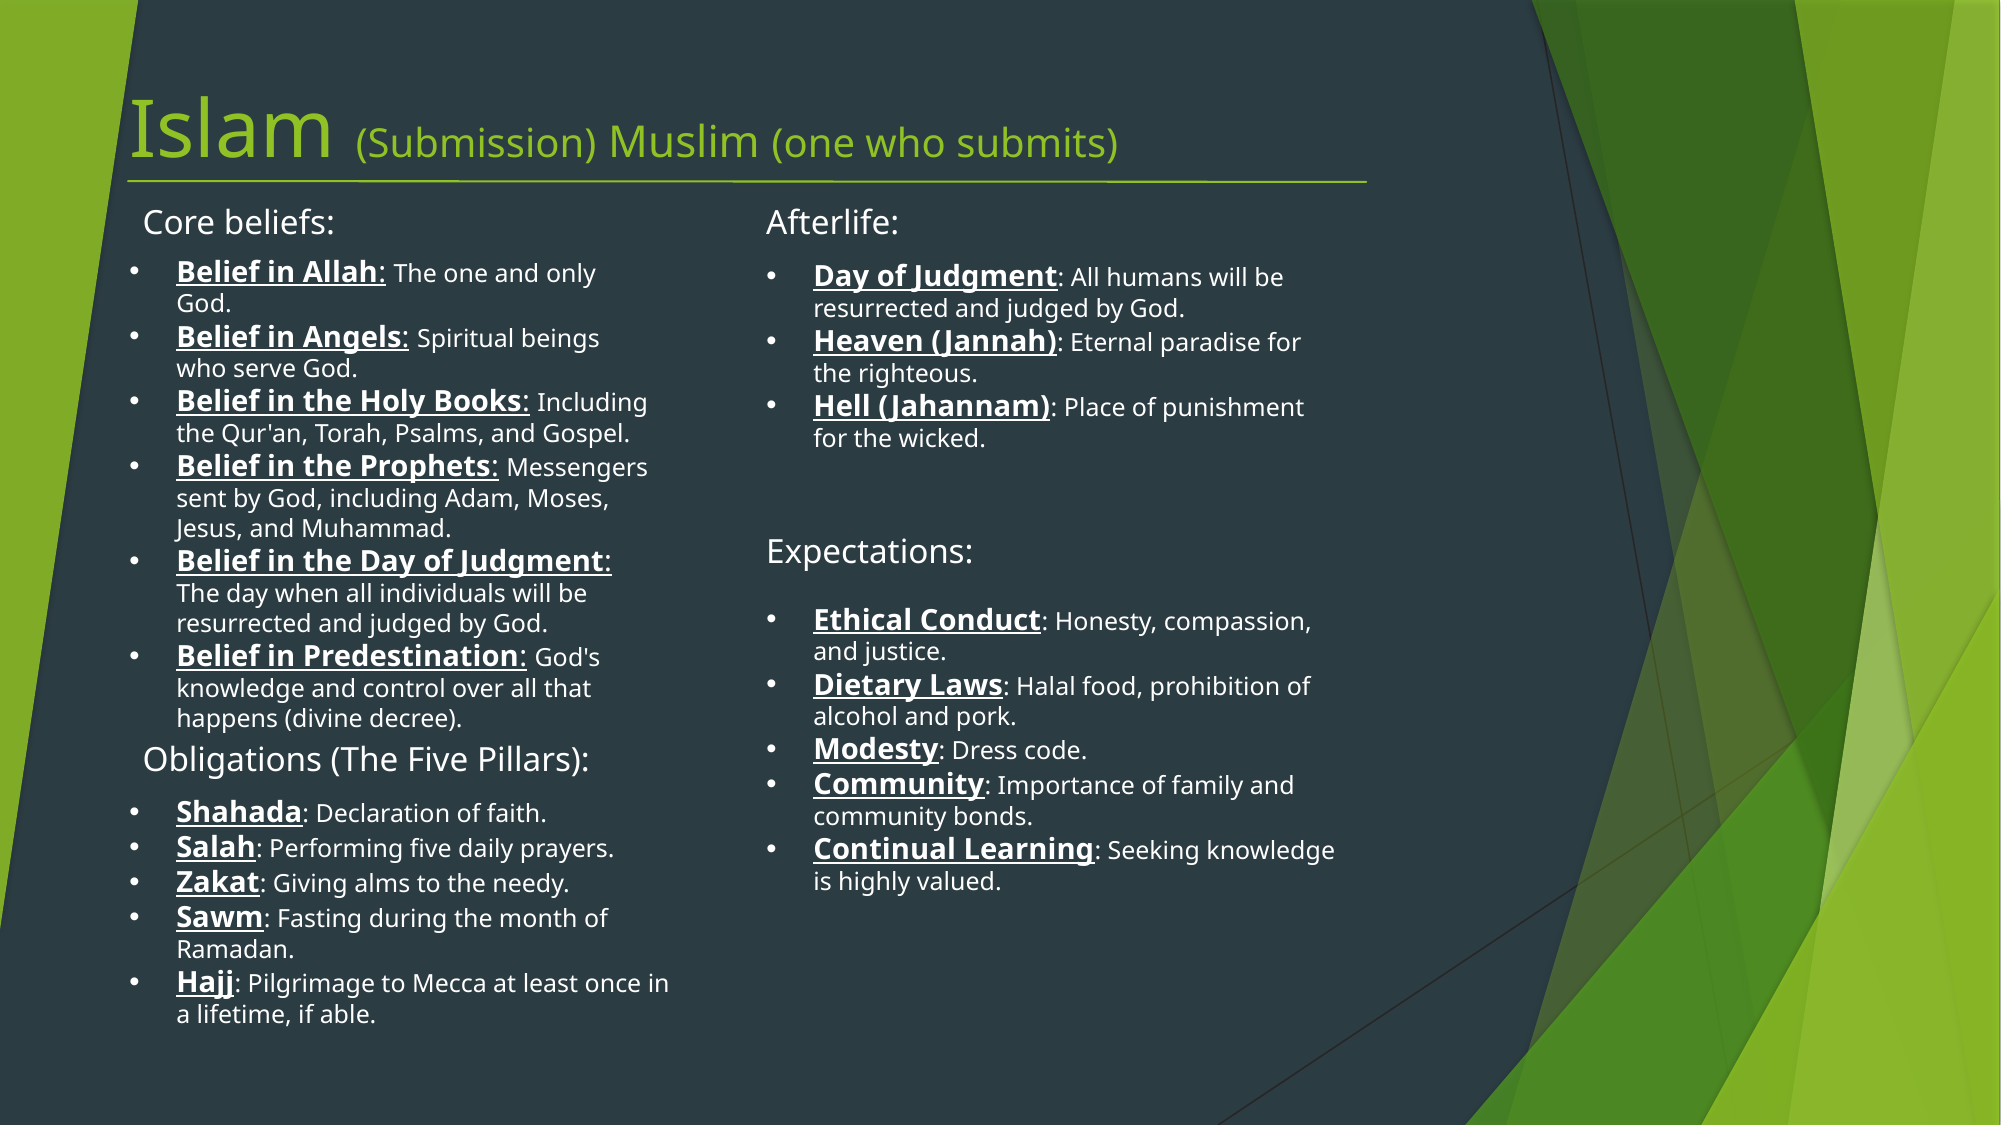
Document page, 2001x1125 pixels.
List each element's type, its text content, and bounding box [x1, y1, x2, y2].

text_box Day of Judgment: All humans will be resurrected and judged by God. Heaven (Jannah): Eternal paradise for the righteous. Hell (Jahannam): Place of punishment for the wicked. [751, 249, 1344, 520]
text_box Afterlife: [750, 194, 1048, 250]
text_box Expectations: [750, 522, 1048, 578]
subtitle [569, 1074, 1844, 1125]
text_box Belief in Allah: The one and only God. Belief in Angels: Spiritual beings who serve God. Belief in the Holy Books: Including the Qur'an, Torah, Psalms, and Gospel. Belief in the Prophets: Messengers sent by God, including Adam, Moses, Jesus, and Muhammad. Belief in the Day of Judgment: The day when all individuals will be resurrected and judged by God. Belief in Predestination: God's knowledge and control over all that happens (divine decree). [114, 245, 671, 775]
text_box Core beliefs: [127, 194, 391, 245]
text_box Ethical Conduct: Honesty, compassion, and justice. Dietary Laws: Halal food, prohibition of alcohol and pork. Modesty: Dress code. Community: Importance of family and community bonds. Continual Learning: Seeking knowledge is highly valued. [751, 593, 1366, 933]
text_box Obligations (The Five Pillars): [127, 730, 723, 786]
title Islam (Submission) Muslim (one who submits) [114, 69, 1207, 181]
text_box Shahada: Declaration of faith. Salah: Performing five daily prayers. Zakat: Giving alms to the needy. Sawm: Fasting during the month of Ramadan. Hajj: Pilgrimage to Mecca at least once in a lifetime, if able. [114, 786, 698, 1066]
